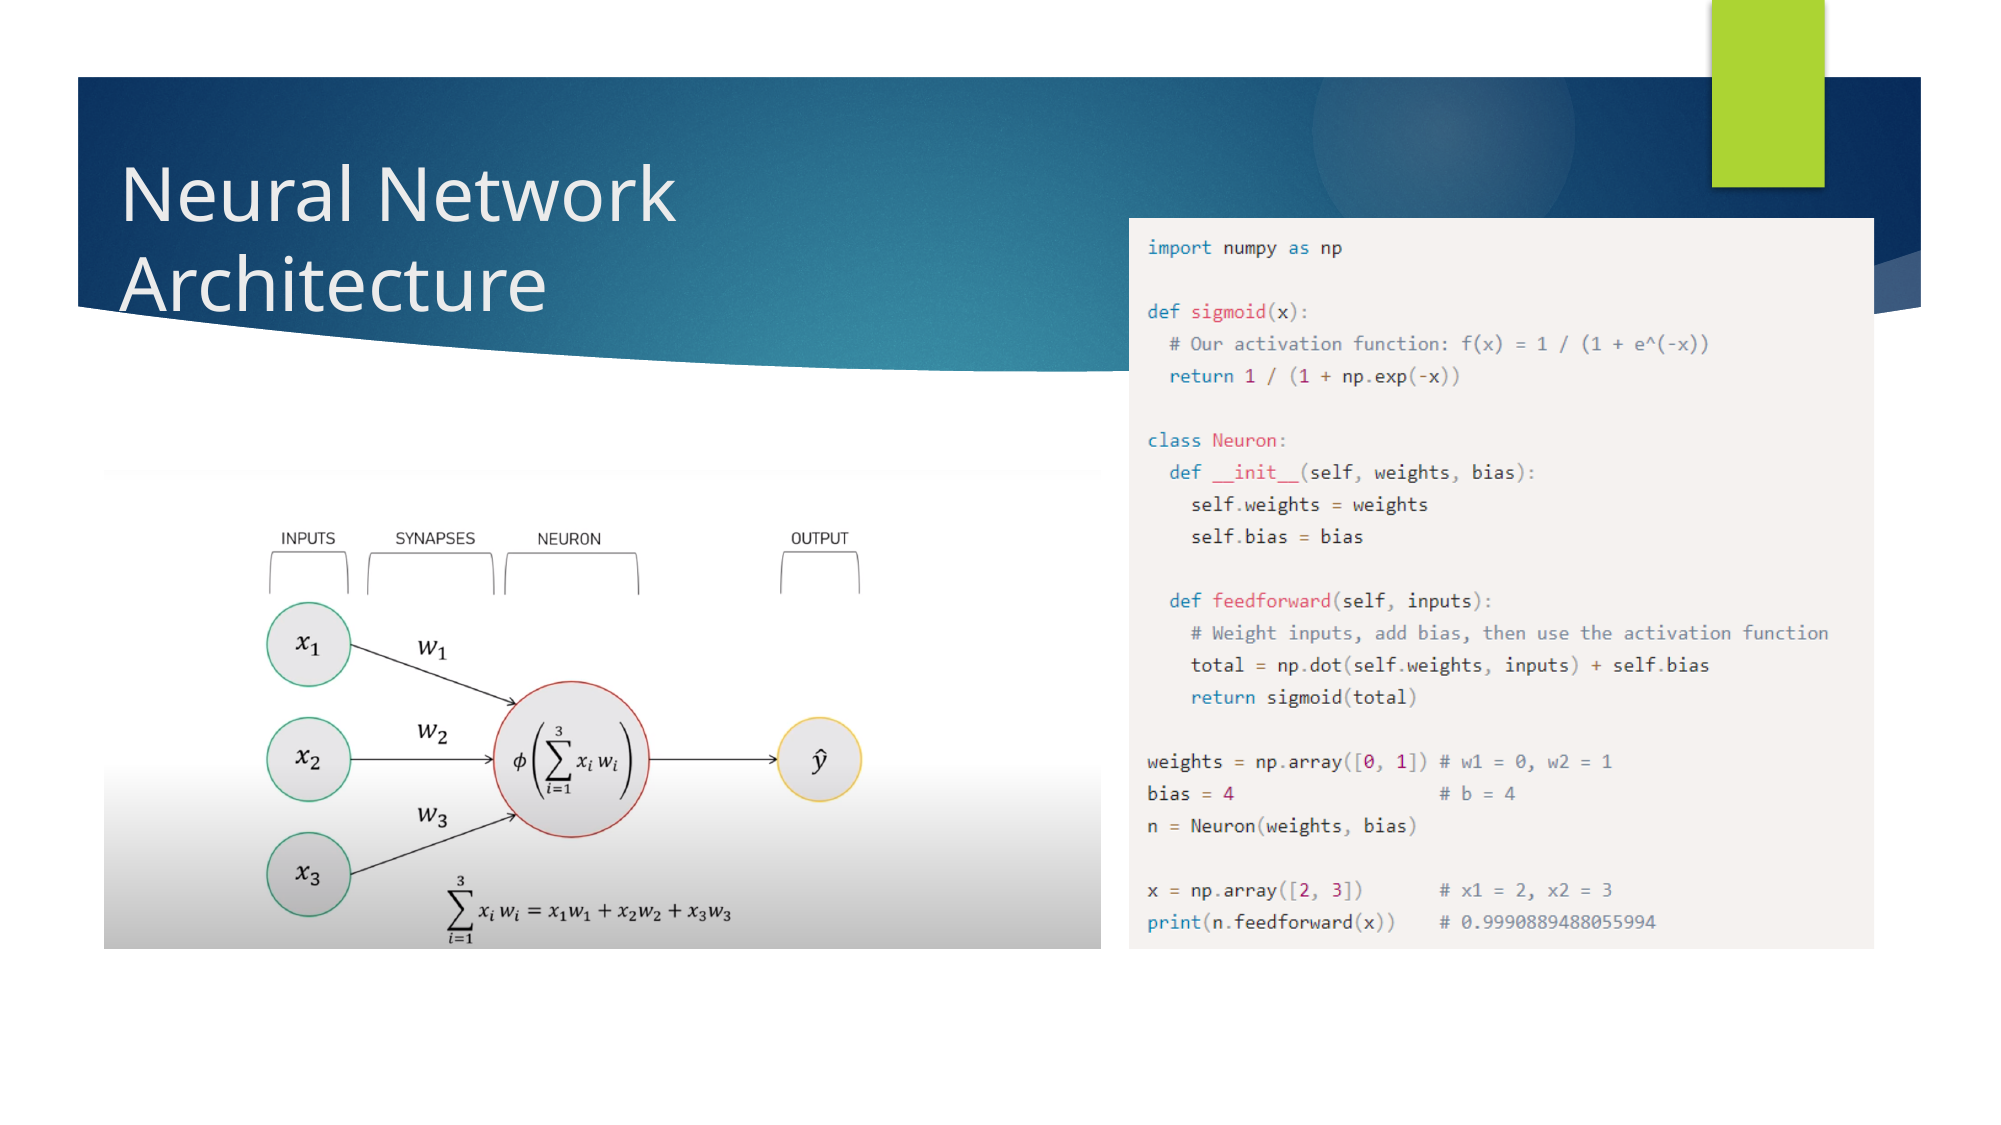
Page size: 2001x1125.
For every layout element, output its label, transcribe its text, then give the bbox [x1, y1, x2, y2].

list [104, 469, 1102, 950]
title Neural Network Architecture [104, 103, 1101, 370]
picture [1128, 218, 1875, 950]
